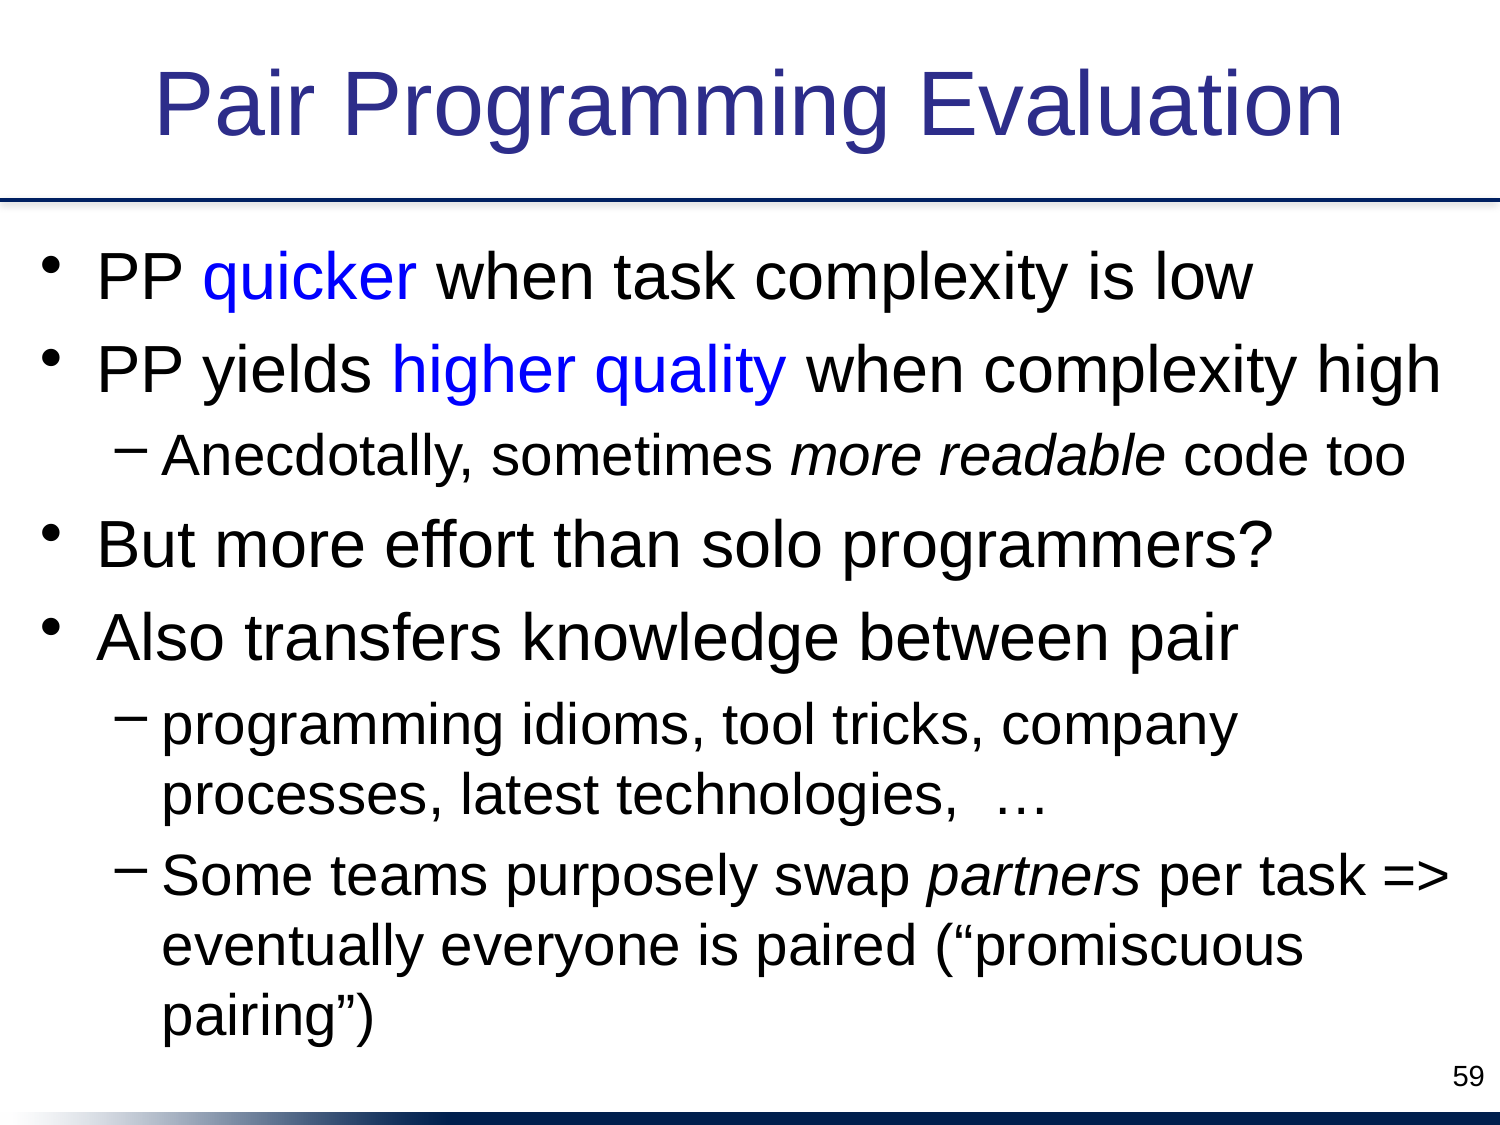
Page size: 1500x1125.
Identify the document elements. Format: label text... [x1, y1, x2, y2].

list PP quicker when task complexity is low PP yields higher quality when complexity high Anecdotally, sometimes more readable code too But more effort than solo programmers? Also transfers knowledge between pair programming idioms, tool tricks, company processes, latest technologies, … Some teams purposely swap partners per task => eventually everyone is paired (“promiscuous pairing”) [24, 224, 1475, 1005]
picture [0, 1112, 1149, 1125]
title Pair Programming Evaluation [0, 0, 1500, 199]
slide_number 59 [1149, 1049, 1500, 1125]
